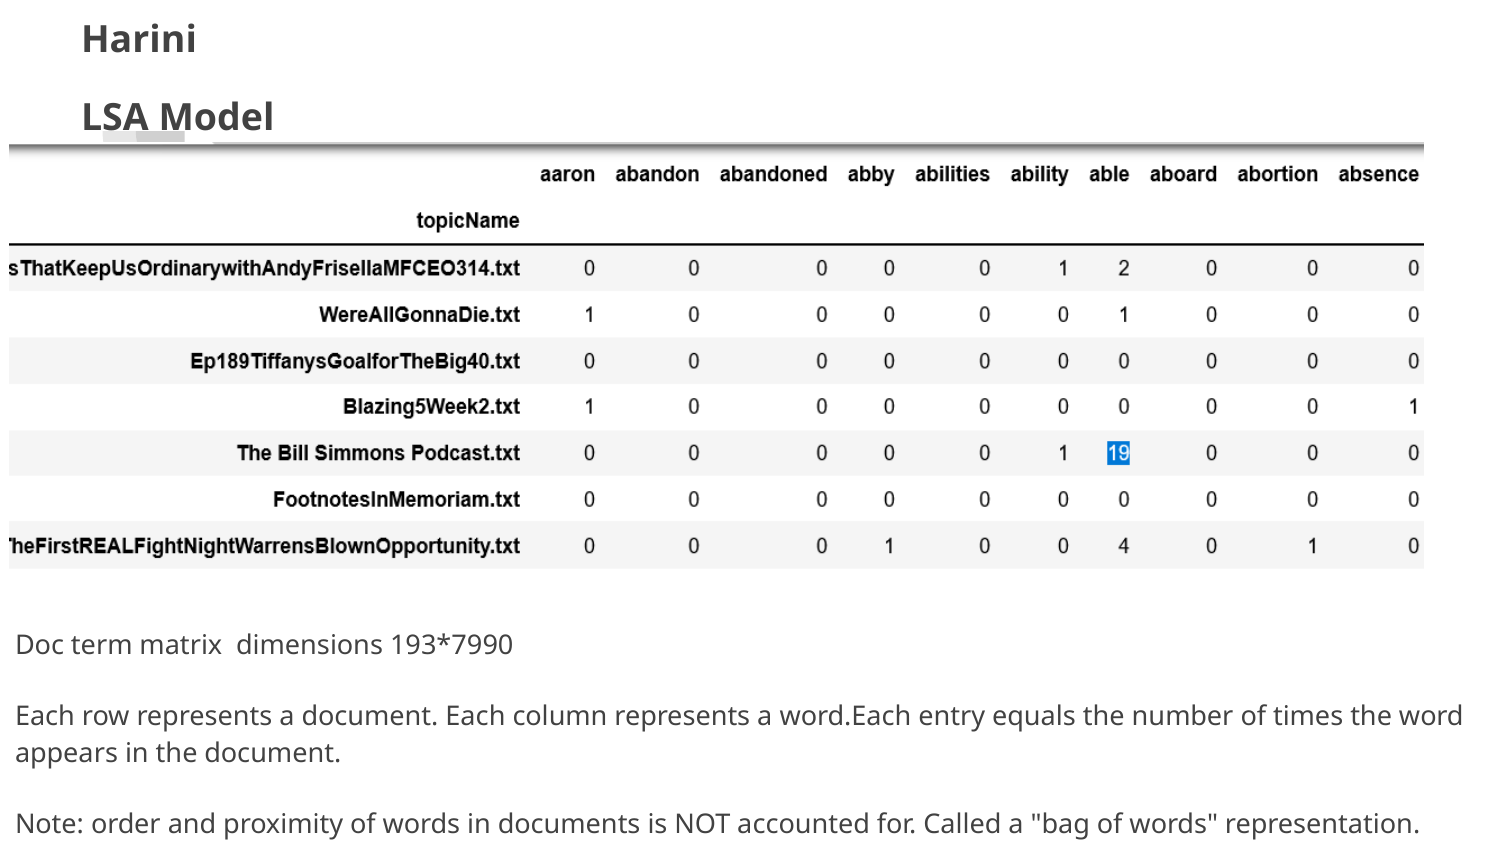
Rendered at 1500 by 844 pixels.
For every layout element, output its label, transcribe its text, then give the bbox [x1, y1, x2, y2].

picture [9, 141, 1424, 570]
list Doc term matrix dimensions 193*7990 Each row represents a document. Each column represents a word.Each entry equals the number of times the word appears in the document. Note: order and proximity of words in documents is NOT accounted for. Called a "bag of words" representation. [0, 118, 1486, 844]
title Harini LSA Model [66, 0, 1368, 118]
